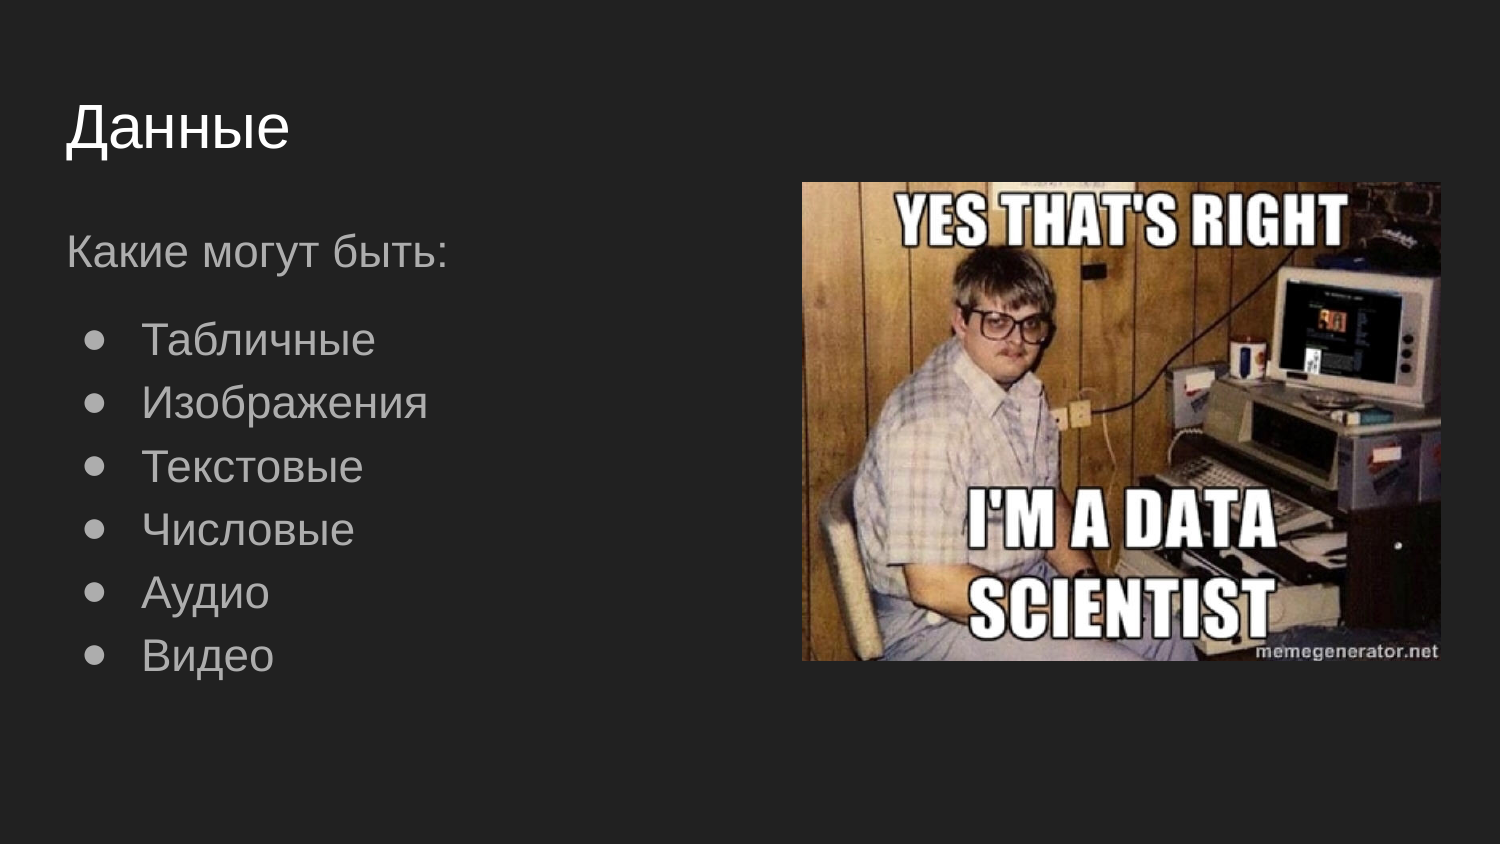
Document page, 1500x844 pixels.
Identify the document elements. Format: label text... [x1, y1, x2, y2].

title Данные [51, 51, 750, 176]
picture [802, 182, 1441, 661]
list Какие могут быть: Табличные Изображения Текстовые Числовые Аудио Видео [51, 198, 512, 721]
